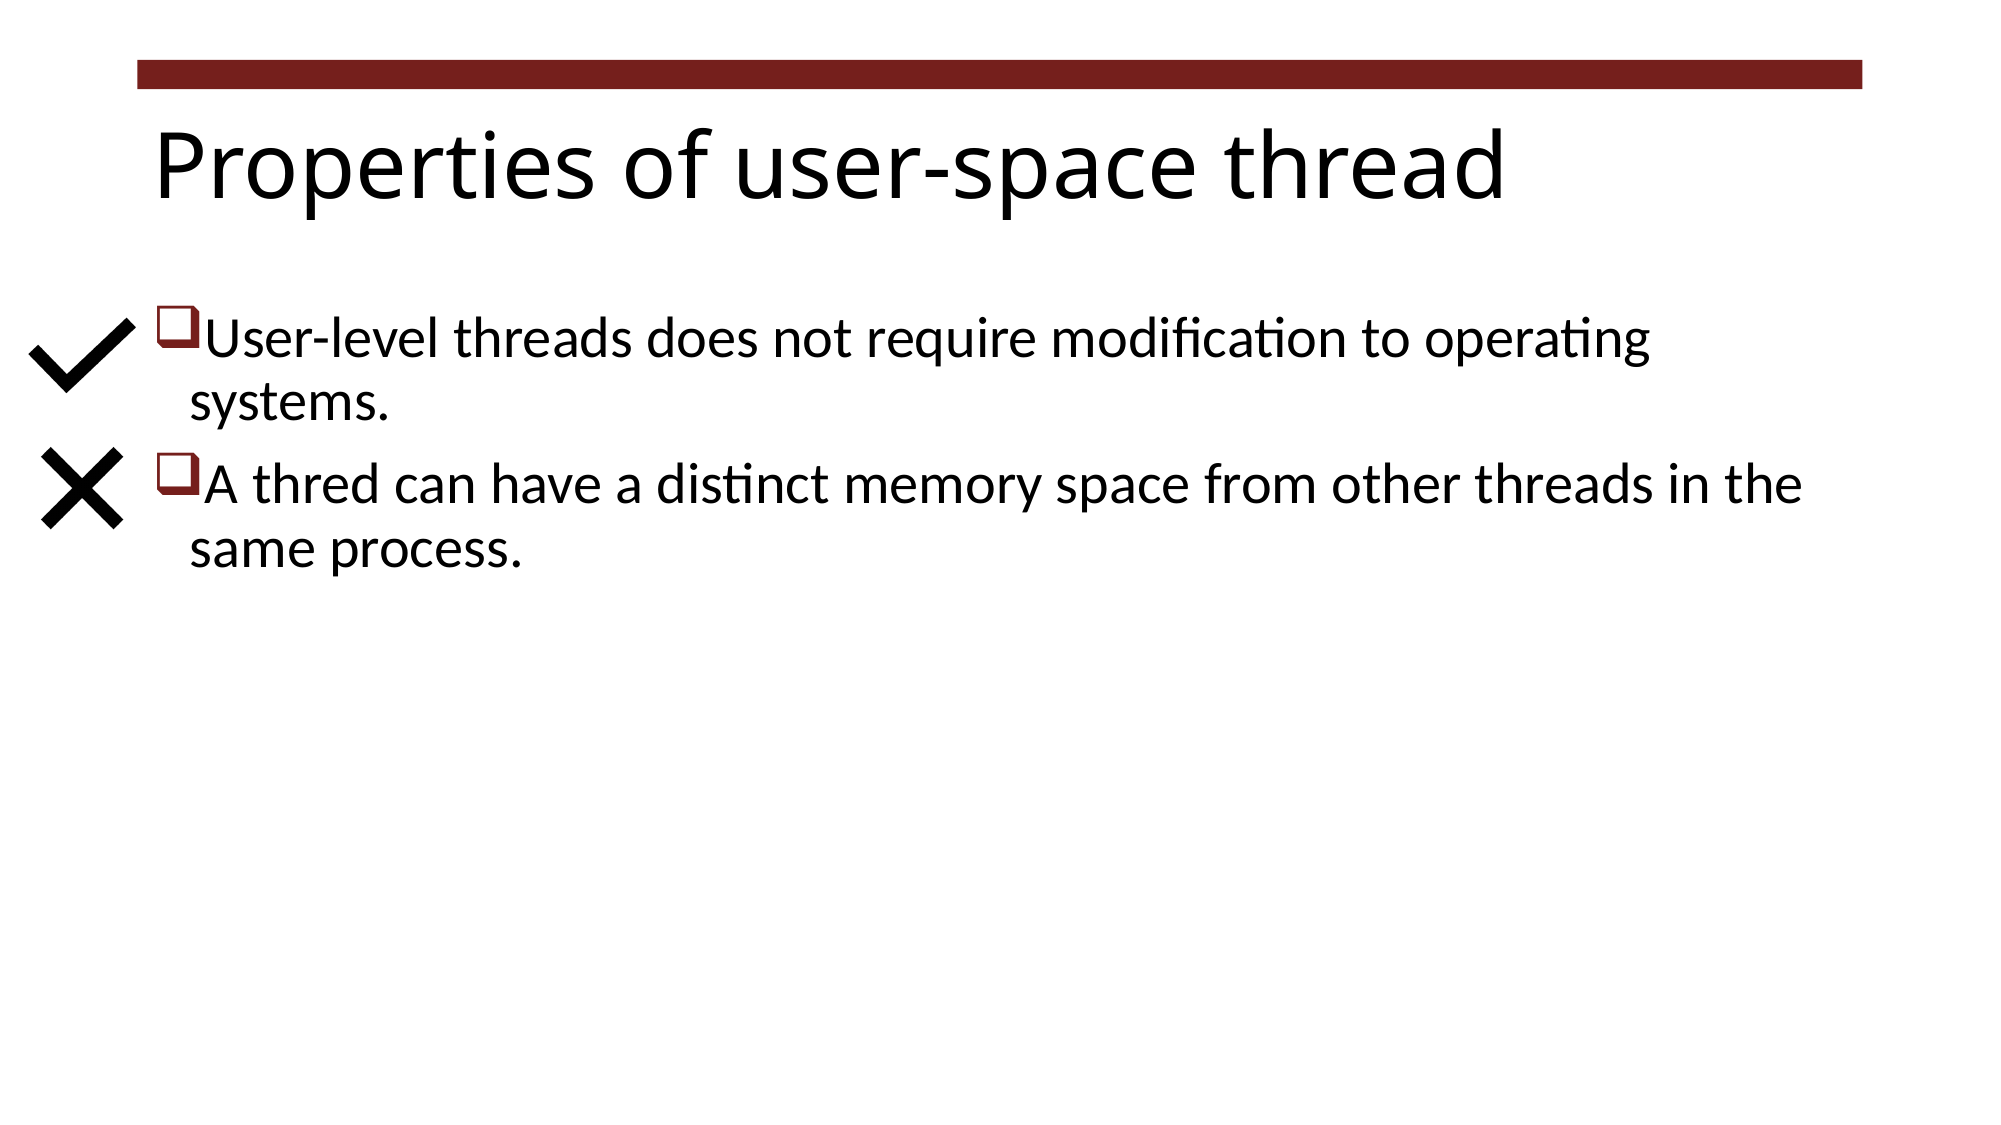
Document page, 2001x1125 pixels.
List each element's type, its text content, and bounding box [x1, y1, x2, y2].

title Properties of user-space thread [137, 59, 1863, 278]
picture [26, 432, 138, 544]
list User-level threads does not require modification to operating systems. A thred can have a distinct memory space from other threads in the same process. [137, 299, 1863, 1103]
picture [26, 299, 138, 411]
